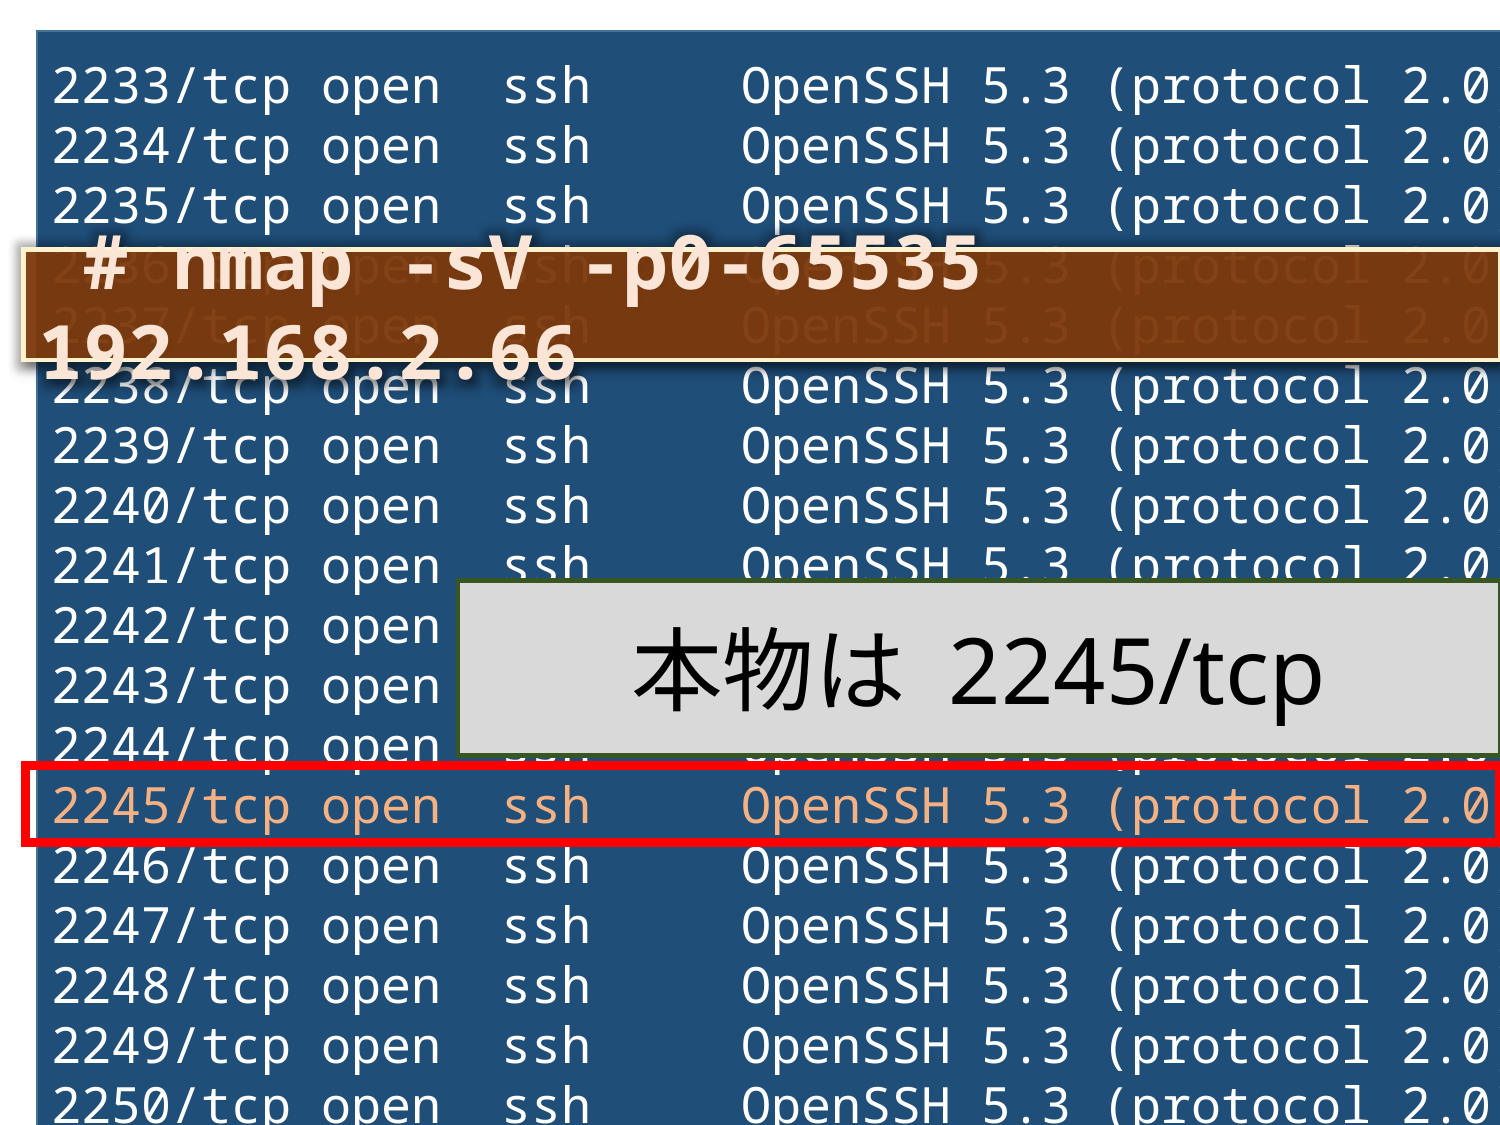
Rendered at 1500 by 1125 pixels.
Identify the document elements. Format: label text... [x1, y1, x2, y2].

text_box 本物は 2245/tcp [457, 579, 1500, 757]
text_box [25, 765, 1500, 844]
text_box 2233/tcp open ssh OpenSSH 5.3 (protocol 2.0) 2234/tcp open ssh OpenSSH 5.3 (protocol 2.0) 2235/tcp open ssh OpenSSH 5.3 (protocol 2.0) 2236/tcp open ssh OpenSSH 5.3 (protocol 2.0) 2237/tcp open ssh OpenSSH 5.3 (protocol 2.0) 2238/tcp open ssh OpenSSH 5.3 (protocol 2.0) 2239/tcp open ssh OpenSSH 5.3 (protocol 2.0) 2240/tcp open ssh OpenSSH 5.3 (protocol 2.0) 2241/tcp open ssh OpenSSH 5.3 (protocol 2.0) 2242/tcp open ssh OpenSSH 5.3 (protocol 2.0) 2243/tcp open ssh OpenSSH 5.3 (protocol 2.0) 2244/tcp open ssh OpenSSH 5.3 (protocol 2.0) 2245/tcp open ssh OpenSSH 5.3 (protocol 2.0) 2246/tcp open ssh OpenSSH 5.3 (protocol 2.0) 2247/tcp open ssh OpenSSH 5.3 (protocol 2.0) 2248/tcp open ssh OpenSSH 5.3 (protocol 2.0) 2249/tcp open ssh OpenSSH 5.3 (protocol 2.0) 2250/tcp open ssh OpenSSH 5.3 (protocol 2.0) [36, 378, 1500, 765]
text_box # nmap -sV -p0-65535 192.168.2.66 [23, 249, 1500, 361]
text_box 2233/tcp open ssh OpenSSH 5.3 (protocol 2.0) 2234/tcp open ssh OpenSSH 5.3 (protocol 2.0) 2235/tcp open ssh OpenSSH 5.3 (protocol 2.0) 2236/tcp open ssh OpenSSH 5.3 (protocol 2.0) 2237/tcp open ssh OpenSSH 5.3 (protocol 2.0) 2238/tcp open ssh OpenSSH 5.3 (protocol 2.0) 2239/tcp open ssh OpenSSH 5.3 (protocol 2.0) 2240/tcp open ssh OpenSSH 5.3 (protocol 2.0) 2241/tcp open ssh OpenSSH 5.3 (protocol 2.0) 2242/tcp open ssh OpenSSH 5.3 (protocol 2.0) 2243/tcp open ssh OpenSSH 5.3 (protocol 2.0) 2244/tcp open ssh OpenSSH 5.3 (protocol 2.0) 2245/tcp open ssh OpenSSH 5.3 (protocol 2.0) 2246/tcp open ssh OpenSSH 5.3 (protocol 2.0) 2247/tcp open ssh OpenSSH 5.3 (protocol 2.0) 2248/tcp open ssh OpenSSH 5.3 (protocol 2.0) 2249/tcp open ssh OpenSSH 5.3 (protocol 2.0) 2250/tcp open ssh OpenSSH 5.3 (protocol 2.0) [36, 30, 1500, 238]
text_box 2233/tcp open ssh OpenSSH 5.3 (protocol 2.0) 2234/tcp open ssh OpenSSH 5.3 (protocol 2.0) 2235/tcp open ssh OpenSSH 5.3 (protocol 2.0) 2236/tcp open ssh OpenSSH 5.3 (protocol 2.0) 2237/tcp open ssh OpenSSH 5.3 (protocol 2.0) 2238/tcp open ssh OpenSSH 5.3 (protocol 2.0) 2239/tcp open ssh OpenSSH 5.3 (protocol 2.0) 2240/tcp open ssh OpenSSH 5.3 (protocol 2.0) 2241/tcp open ssh OpenSSH 5.3 (protocol 2.0) 2242/tcp open ssh OpenSSH 5.3 (protocol 2.0) 2243/tcp open ssh OpenSSH 5.3 (protocol 2.0) 2244/tcp open ssh OpenSSH 5.3 (protocol 2.0) 2245/tcp open ssh OpenSSH 5.3 (protocol 2.0) 2246/tcp open ssh OpenSSH 5.3 (protocol 2.0) 2247/tcp open ssh OpenSSH 5.3 (protocol 2.0) 2248/tcp open ssh OpenSSH 5.3 (protocol 2.0) 2249/tcp open ssh OpenSSH 5.3 (protocol 2.0) 2250/tcp open ssh OpenSSH 5.3 (protocol 2.0) [36, 844, 1500, 1125]
